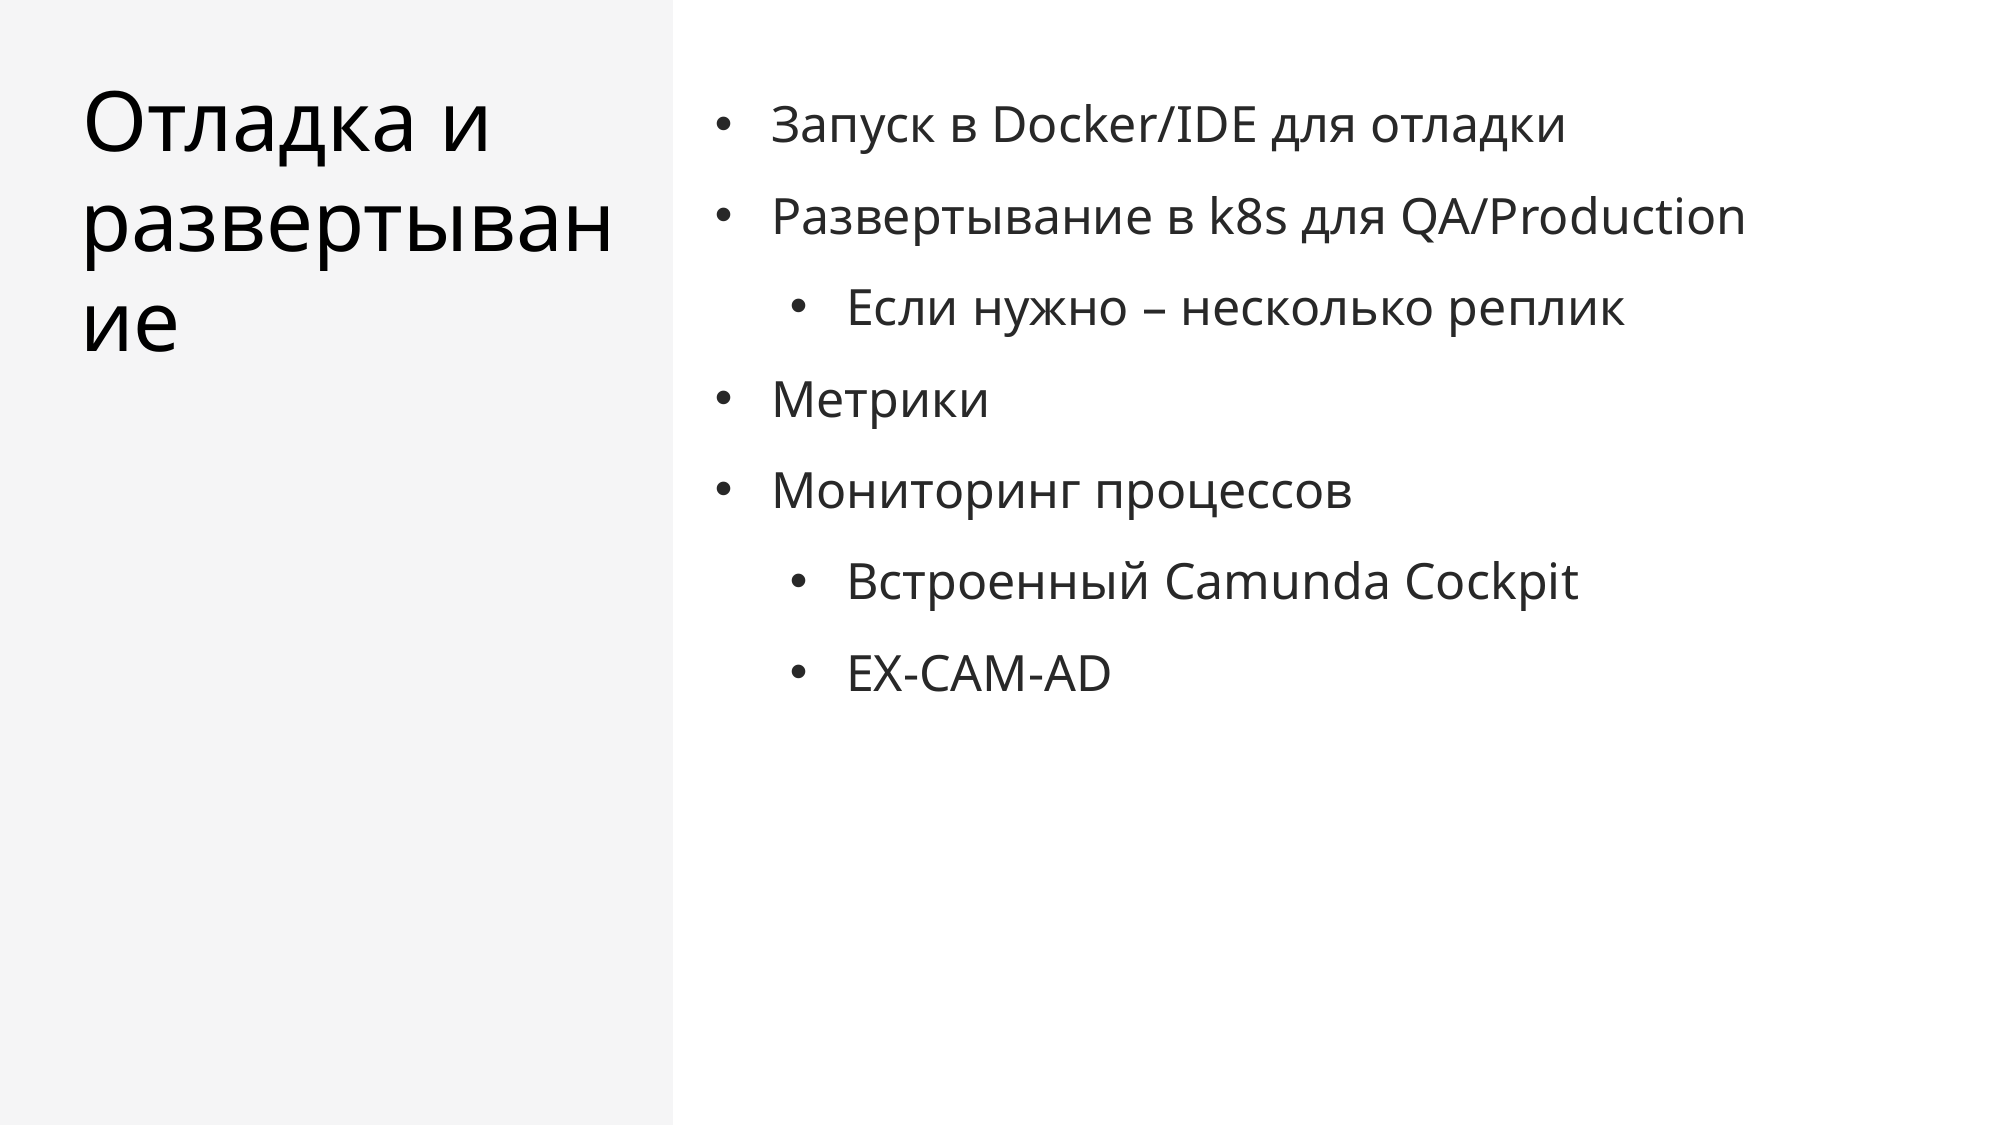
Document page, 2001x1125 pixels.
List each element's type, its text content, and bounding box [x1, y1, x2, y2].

text_box Запуск в Docker/IDE для отладки Развертывание в k8s для QA/Production Если нужно – несколько реплик Метрики Мониторинг процессов Встроенный Camunda Cockpit EX-CAM-AD [713, 61, 1831, 702]
text_box Отладка и развертывание [75, 61, 627, 267]
